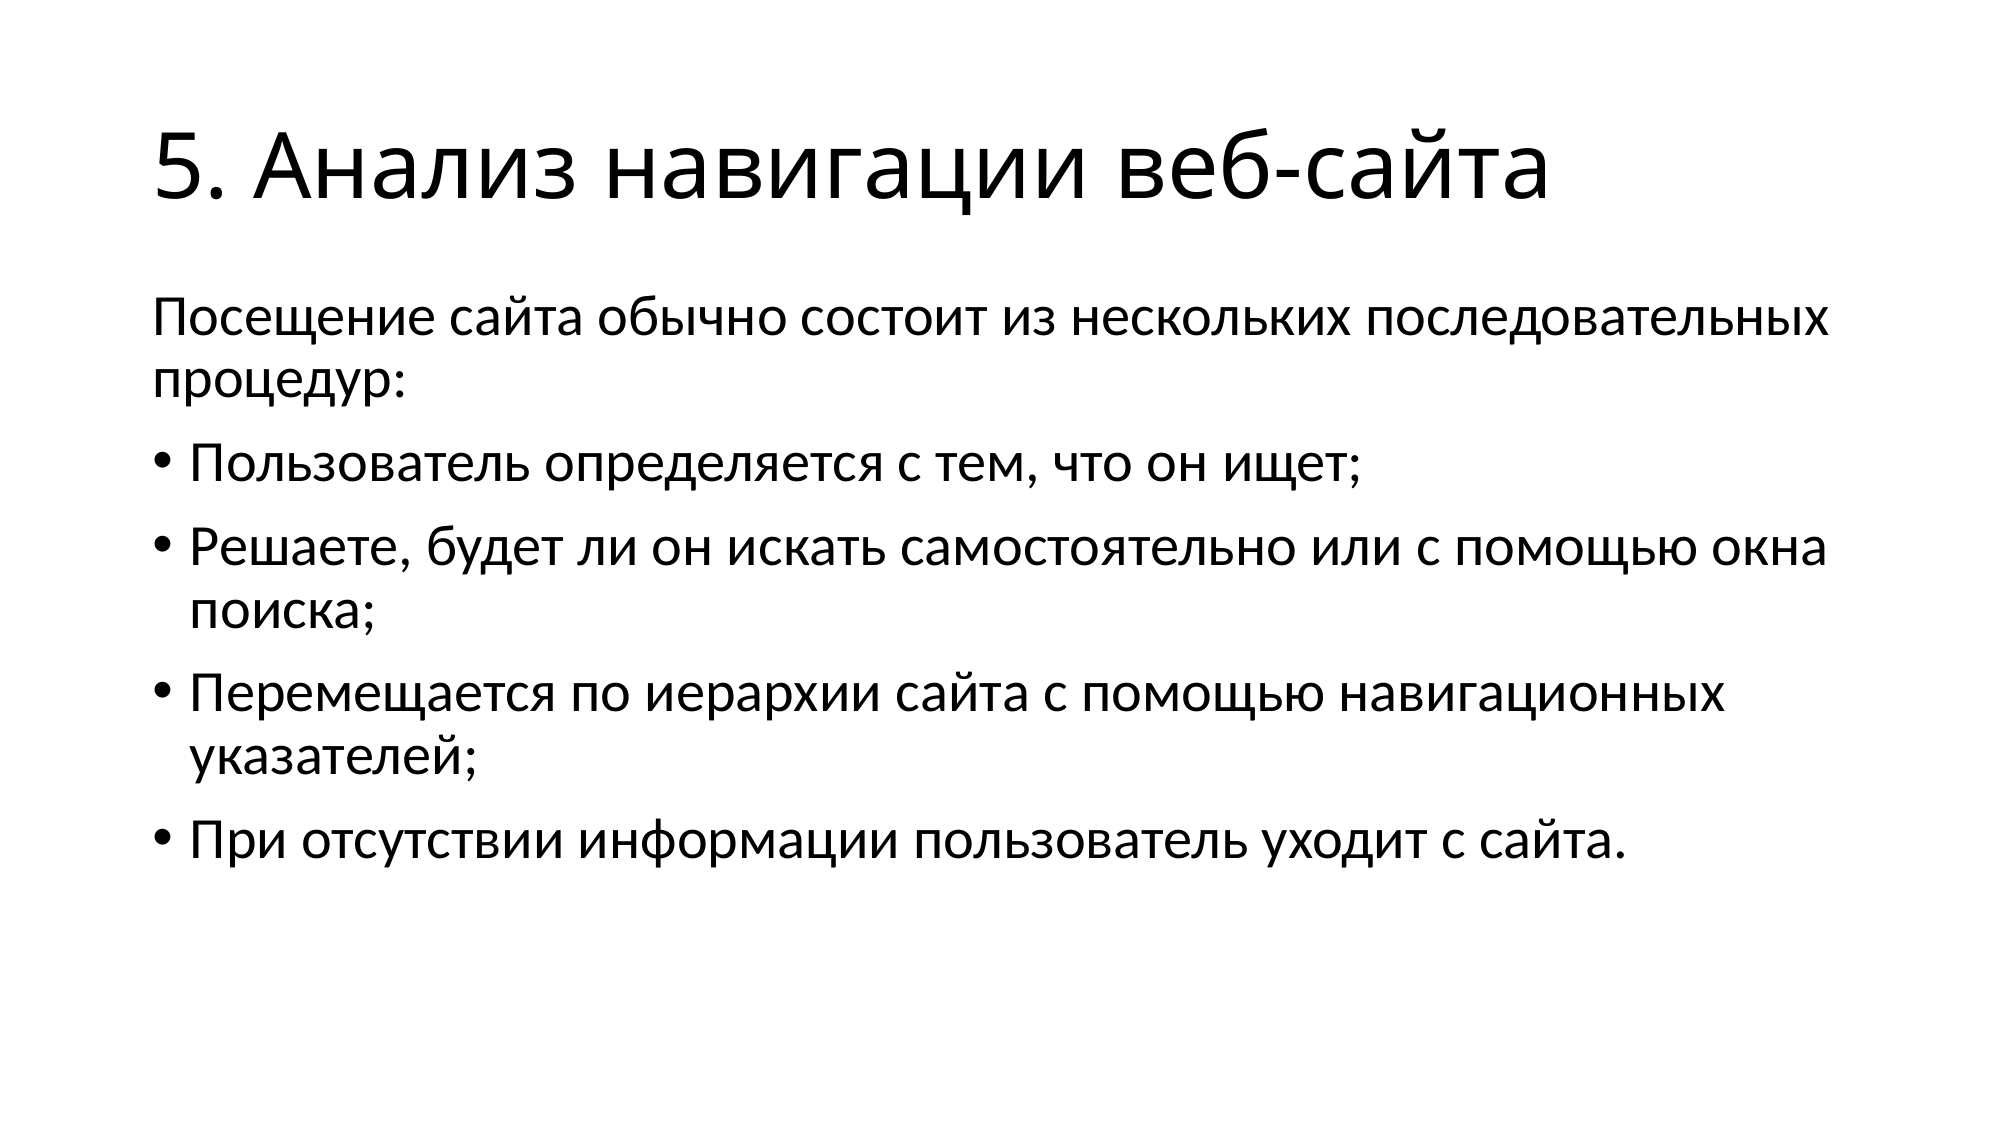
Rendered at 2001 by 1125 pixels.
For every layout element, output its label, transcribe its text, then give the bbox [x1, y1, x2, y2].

text_box Посещение сайта обычно состоит из нескольких последовательных процедур: Пользователь определяется с тем, что он ищет; Решаете, будет ли он искать самостоятельно или с помощью окна поиска; Перемещается по иерархии сайта с помощью навигационных указателей; При отсутствии информации пользователь уходит с сайта. [137, 277, 1863, 1085]
title 5. Анализ навигации веб-сайта [137, 59, 1863, 277]
